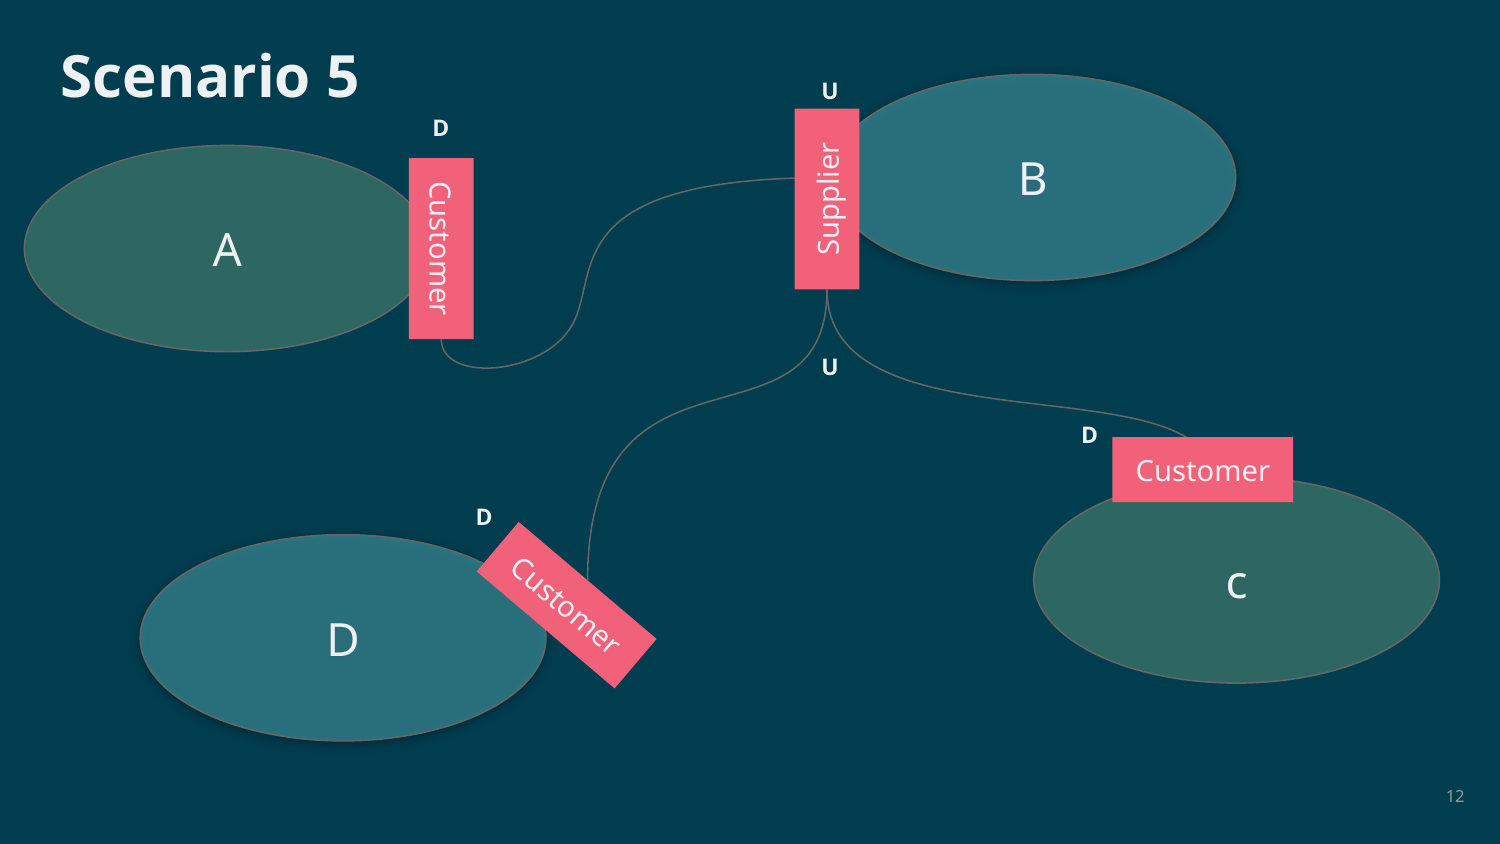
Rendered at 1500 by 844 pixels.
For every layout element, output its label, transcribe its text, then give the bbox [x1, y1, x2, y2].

text_box D [140, 534, 546, 741]
text_box U [794, 63, 866, 119]
text_box U [858, 339, 866, 395]
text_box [924, 192, 1117, 579]
text_box B [860, 74, 1236, 271]
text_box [554, 63, 717, 453]
text_box D [448, 488, 520, 544]
text_box Customer [1121, 437, 1294, 503]
title Scenario 5 [60, 38, 1440, 133]
text_box c [1034, 481, 1440, 684]
text_box D [1121, 406, 1125, 462]
slide_number ‹#› [1389, 764, 1480, 830]
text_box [561, 314, 854, 556]
text_box Supplier [794, 108, 860, 290]
text_box A [24, 145, 408, 352]
text_box D [405, 100, 477, 156]
text_box Customer [476, 522, 657, 689]
text_box Customer [408, 158, 474, 340]
